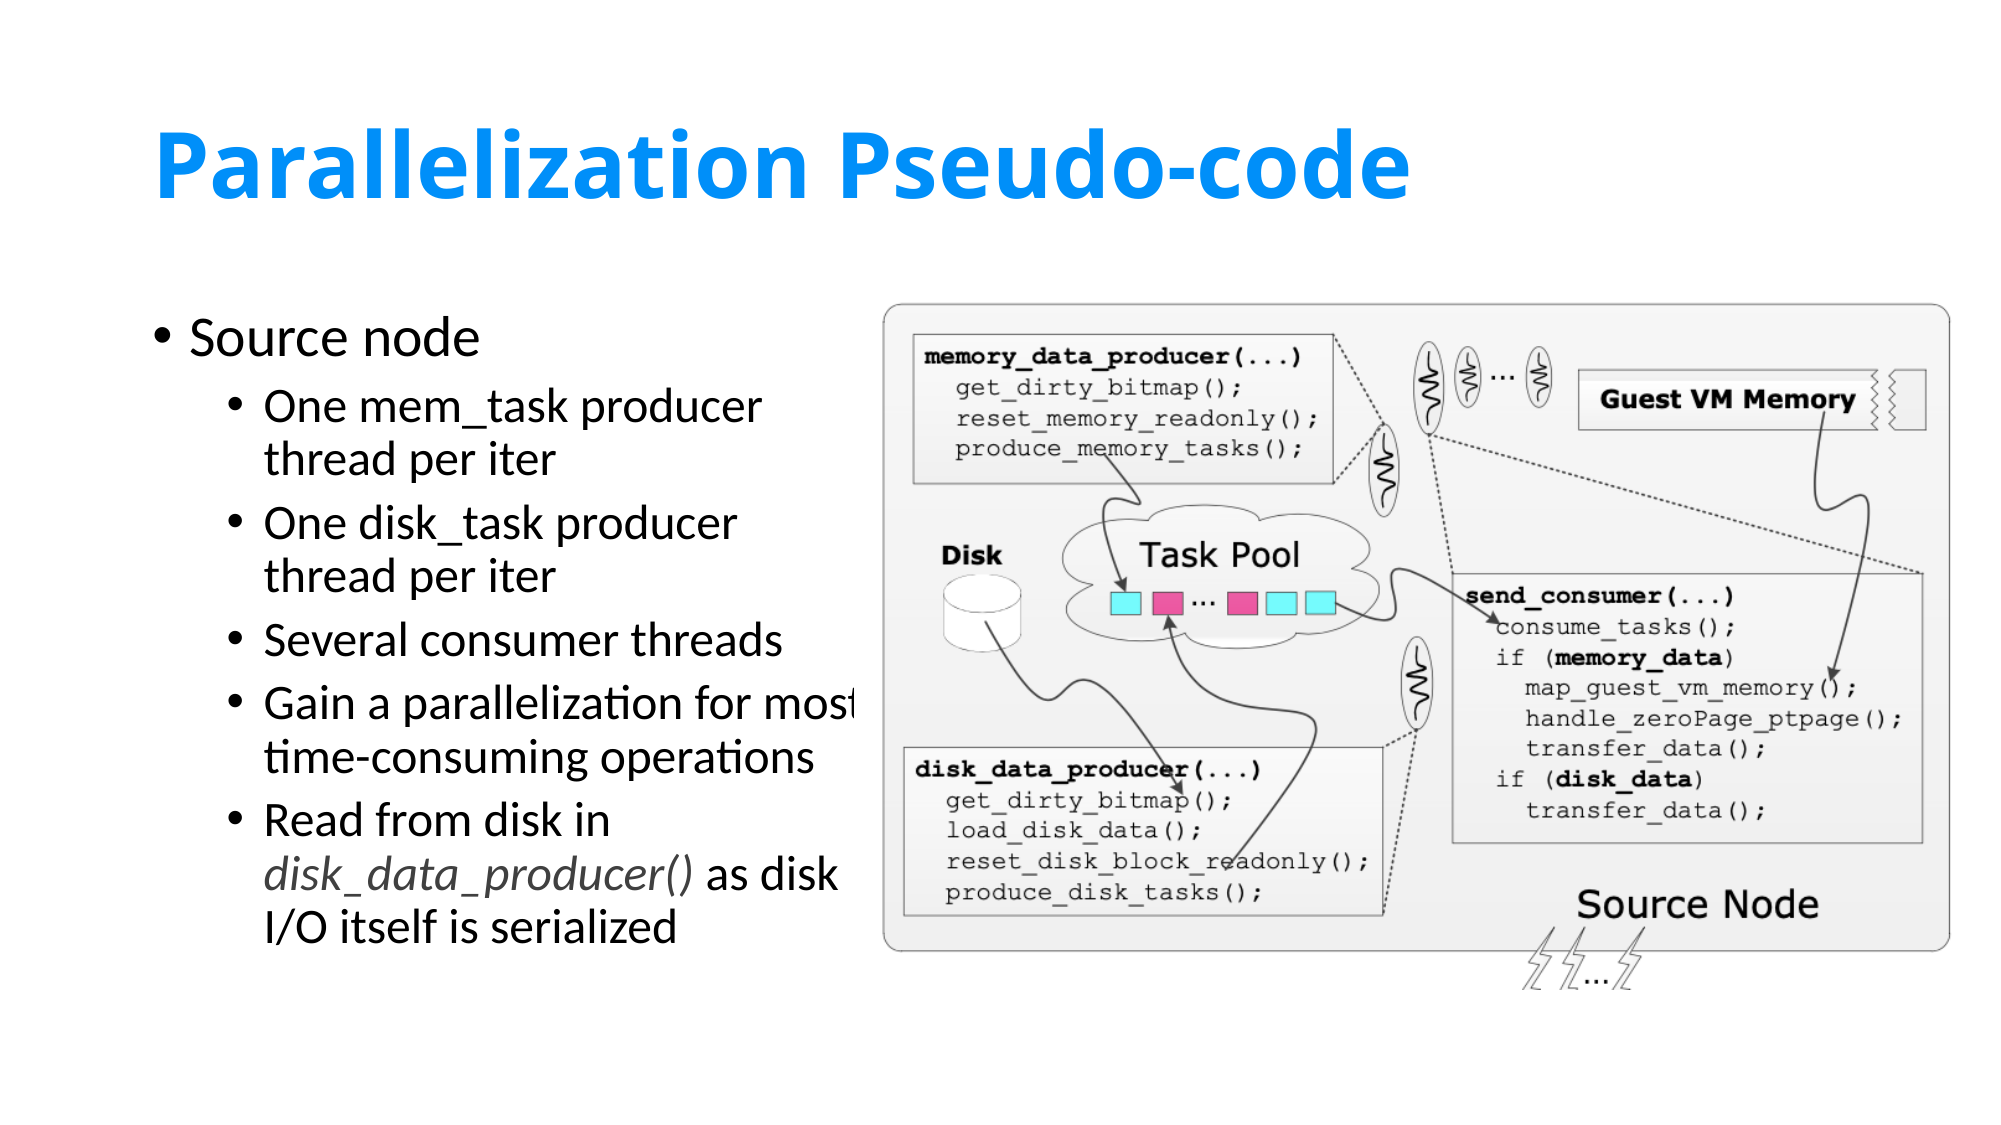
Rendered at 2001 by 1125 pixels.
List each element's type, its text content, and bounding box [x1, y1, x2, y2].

list Source node One mem_task producer thread per iter One disk_task producer thread per iter Several consumer threads Gain a parallelization for most time-consuming operations Read from disk in disk_data_producer() as disk I/O itself is serialized [137, 299, 882, 1014]
picture [854, 288, 1980, 990]
title Parallelization Pseudo-code [137, 59, 1863, 278]
